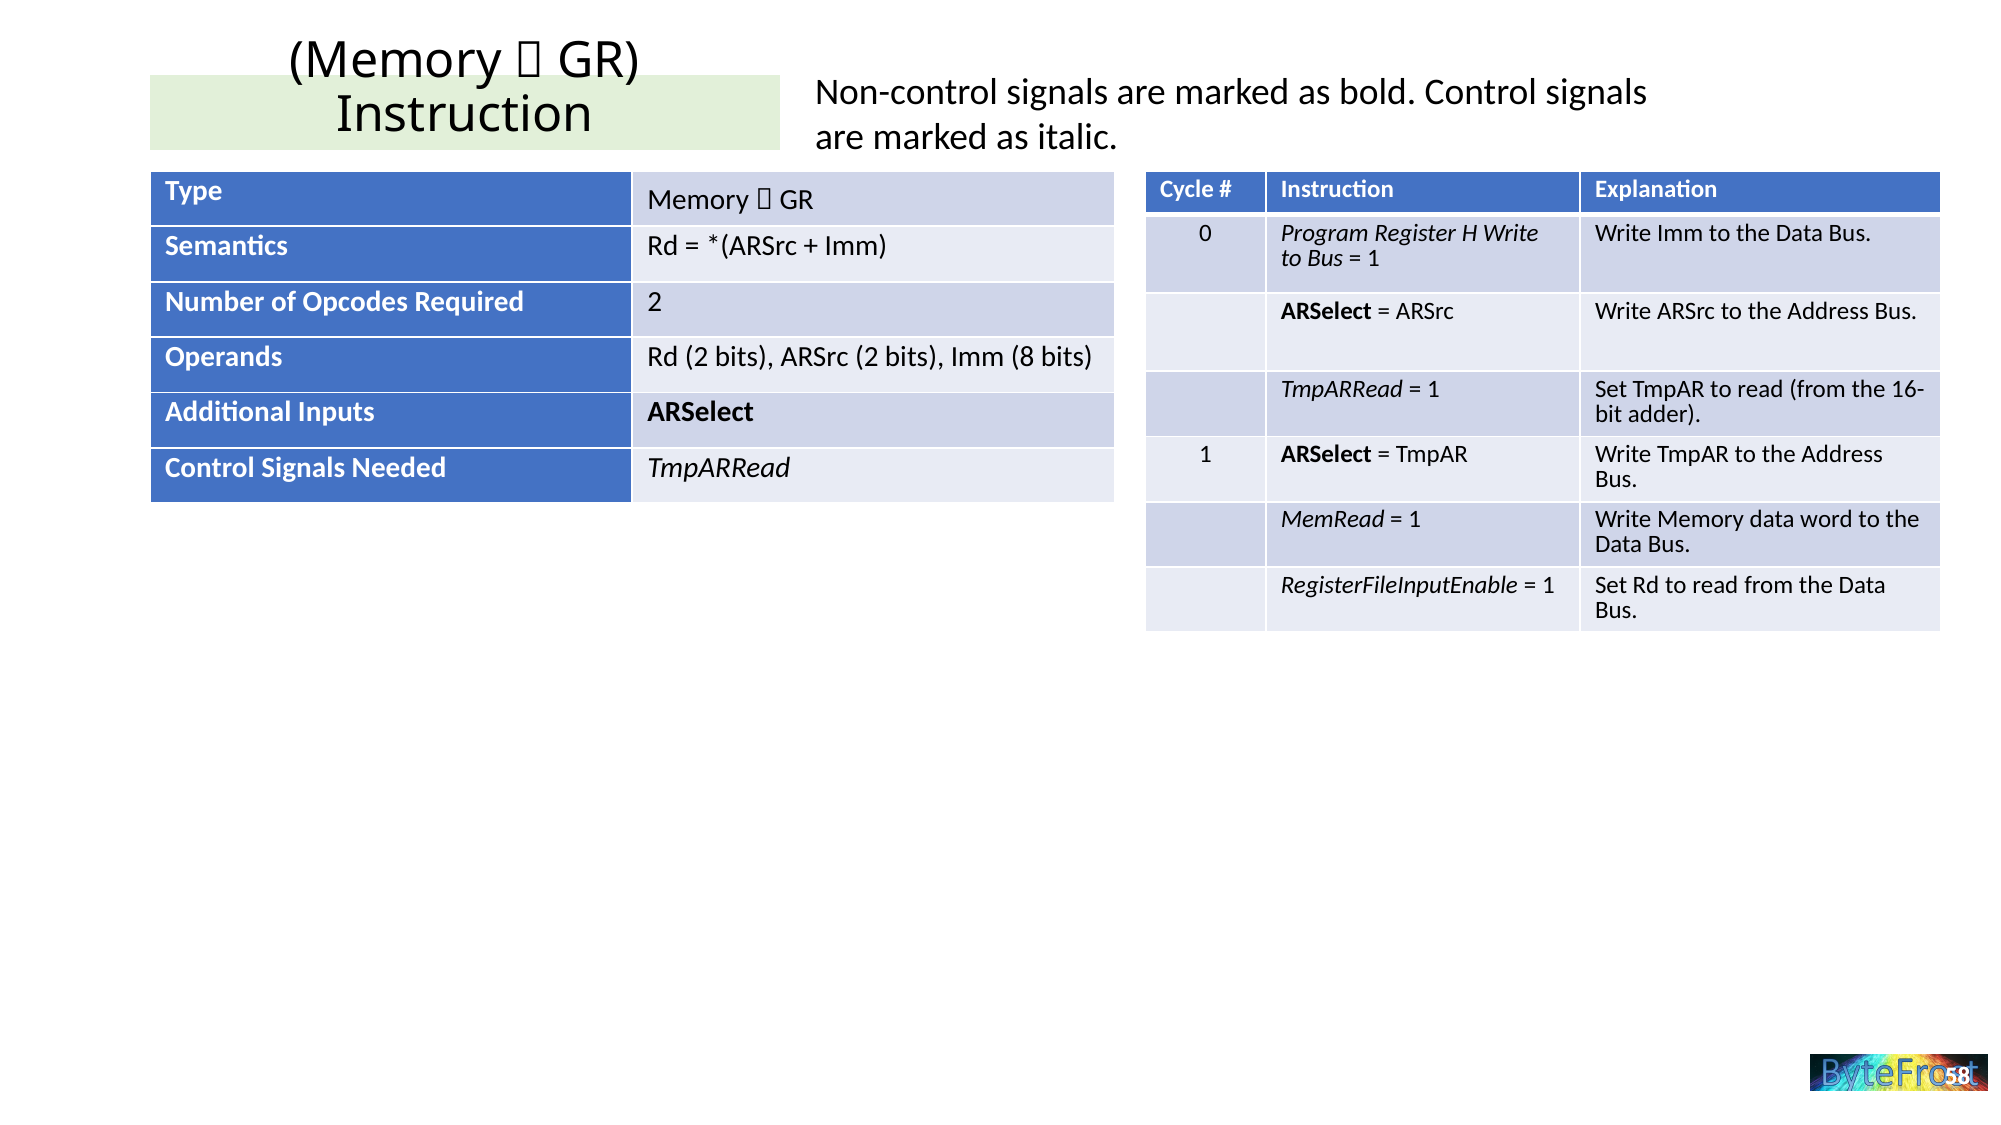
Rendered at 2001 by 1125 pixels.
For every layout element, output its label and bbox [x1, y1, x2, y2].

table_header [151, 172, 631, 225]
table_cell [633, 283, 1114, 336]
table_cell [633, 338, 1114, 392]
table_cell [151, 393, 631, 447]
table_cell [1267, 294, 1579, 370]
table_cell [151, 283, 631, 336]
table_cell [1581, 568, 1940, 631]
table_cell [1146, 568, 1265, 631]
table_header [1581, 172, 1940, 212]
table_cell [1267, 568, 1579, 631]
table_cell [1146, 294, 1265, 370]
table_cell [1581, 503, 1940, 566]
table_cell [151, 227, 631, 281]
table_cell [1267, 437, 1579, 501]
table_header [633, 172, 1114, 225]
picture [1810, 1054, 1988, 1091]
table_cell [1267, 503, 1579, 566]
table_cell [1581, 217, 1940, 292]
table_cell [633, 393, 1114, 447]
table_cell [151, 338, 631, 392]
table_cell [1146, 217, 1265, 292]
table_cell [633, 449, 1114, 502]
table_header [1267, 172, 1579, 212]
title [150, 75, 780, 150]
table_cell [1267, 372, 1579, 436]
text_box [800, 59, 1693, 165]
table_cell [633, 227, 1114, 281]
table_cell [1581, 437, 1940, 501]
table_cell [1267, 217, 1579, 292]
table_cell [1146, 503, 1265, 566]
table_header [1146, 172, 1265, 212]
table_cell [151, 449, 631, 502]
table_cell [1146, 437, 1265, 501]
table_cell [1581, 294, 1940, 370]
table_cell [1581, 372, 1940, 436]
table_cell [1146, 372, 1265, 436]
